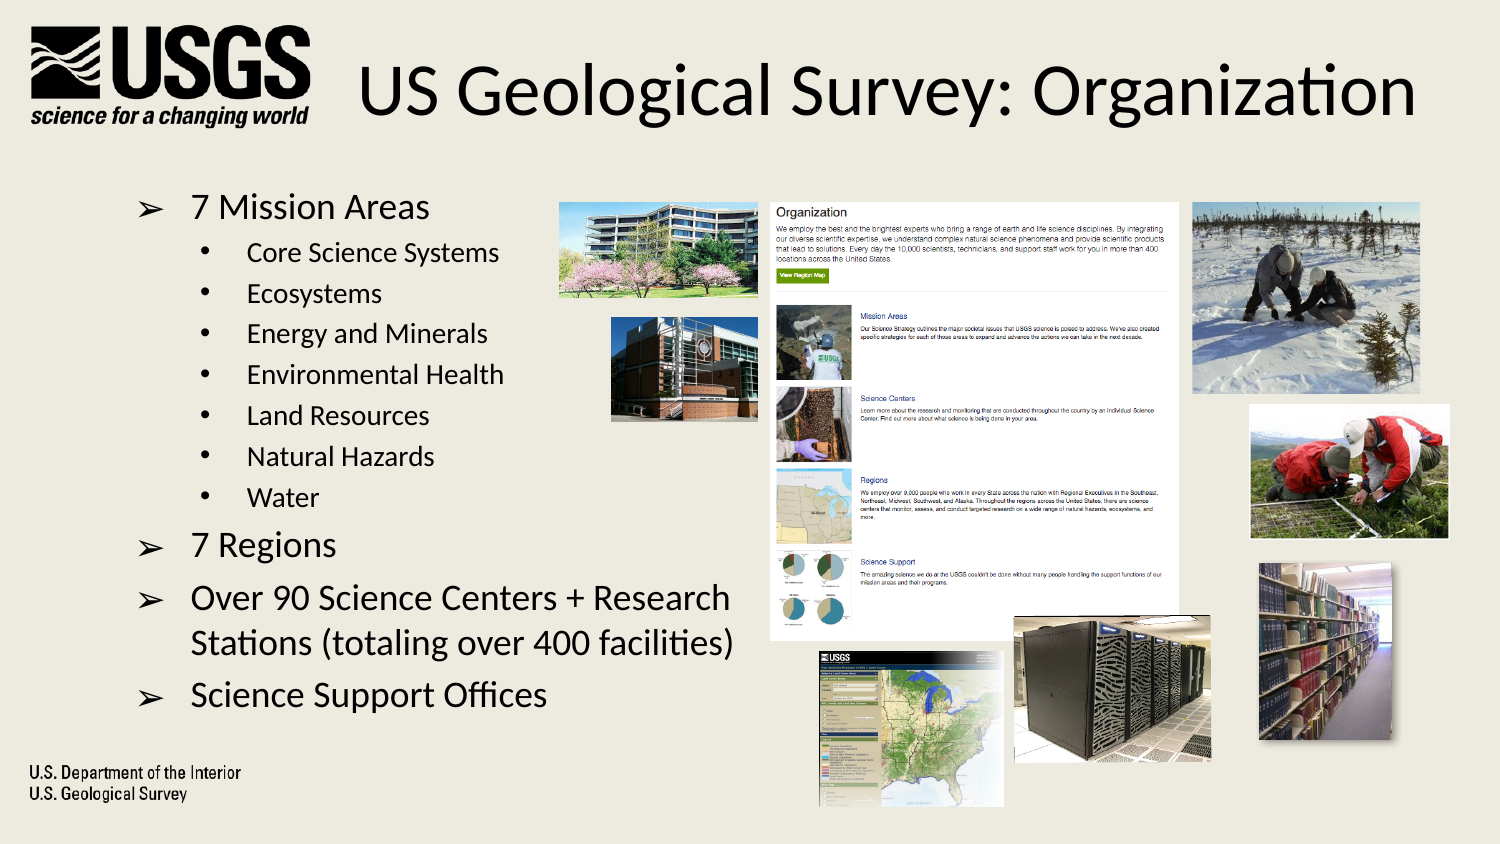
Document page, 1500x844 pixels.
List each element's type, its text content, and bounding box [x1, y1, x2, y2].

list 7 Mission Areas Core Science Systems Ecosystems Energy and Minerals Environmental Health Land Resources Natural Hazards Water 7 Regions Over 90 Science Centers + Research Stations (totaling over 400 facilities) Science Support Offices [109, 174, 810, 714]
text_box US Geological Survey: Organization [342, 33, 1500, 140]
picture [0, 0, 1500, 844]
